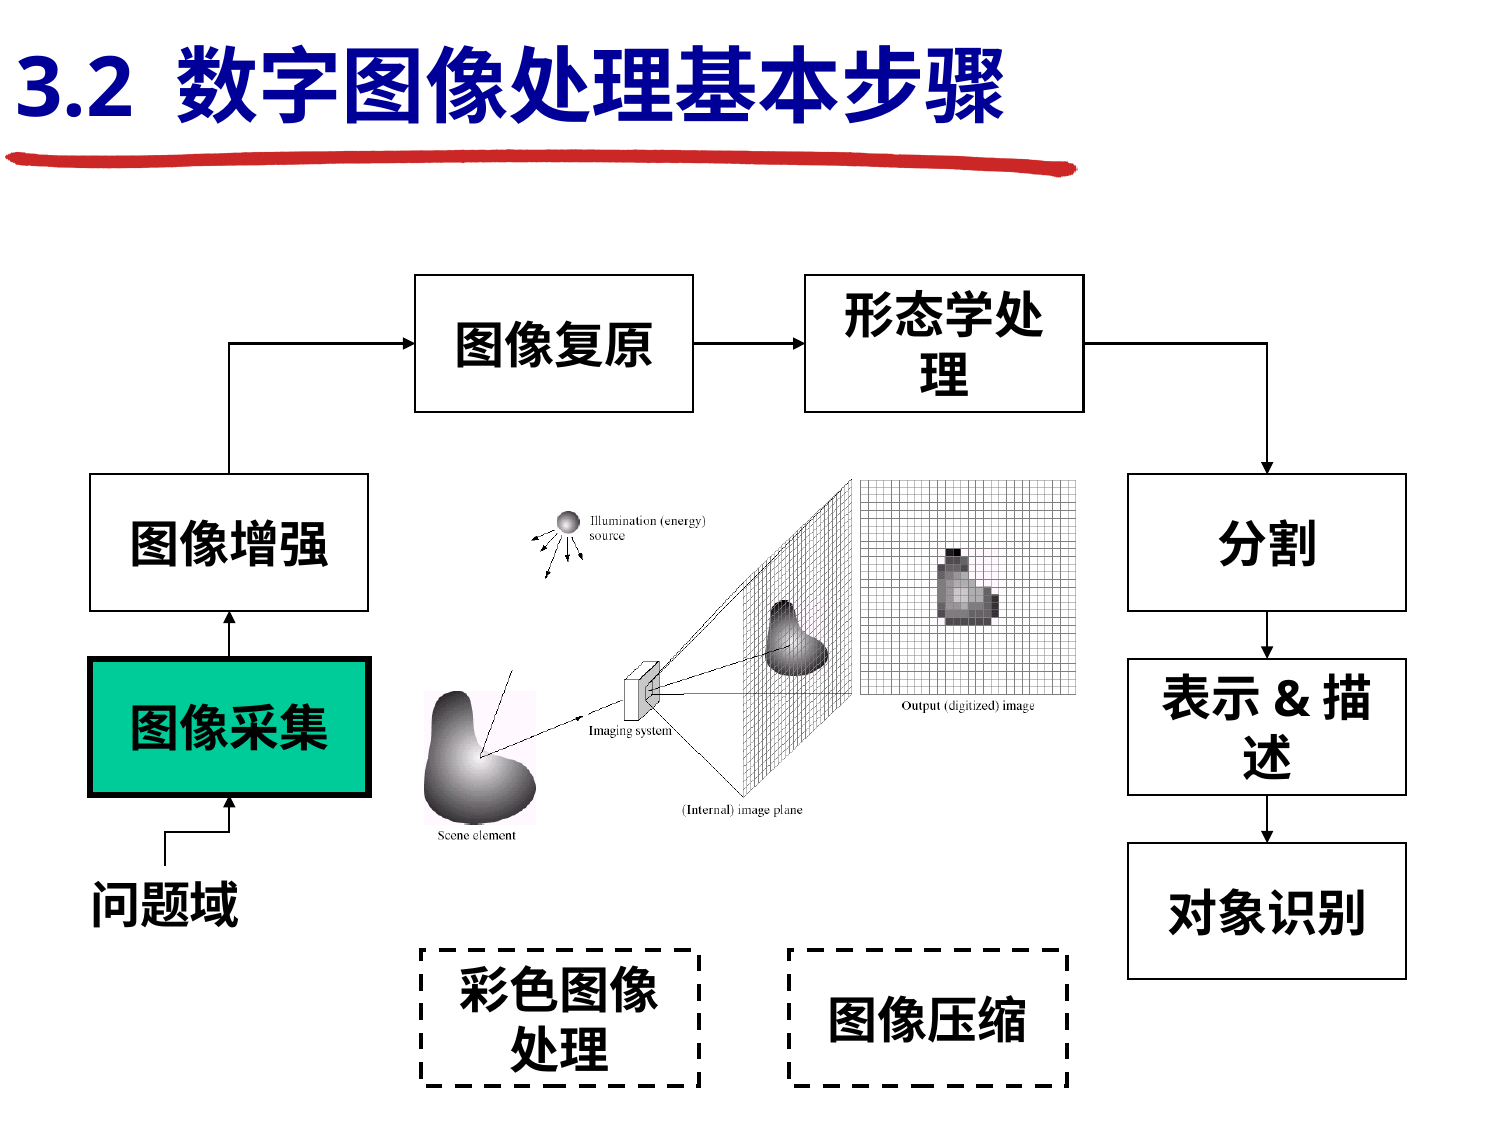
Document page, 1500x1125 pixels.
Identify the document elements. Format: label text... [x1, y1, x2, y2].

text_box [1083, 343, 1268, 475]
picture [0, 141, 1091, 186]
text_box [163, 799, 232, 865]
text_box 图像增强 [90, 474, 369, 611]
text_box 图像采集 [90, 658, 369, 795]
text_box 表示&描述 [1128, 658, 1407, 795]
text_box 问题域 [75, 866, 256, 941]
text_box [256, 315, 388, 503]
text_box 形态学处理 [805, 275, 1084, 412]
text_box 分割 [1128, 474, 1407, 611]
text_box 彩色图像处理 [420, 950, 699, 1087]
picture [418, 474, 1083, 848]
text_box 图像压缩 [788, 950, 1067, 1087]
title 3.2 数字图像处理基本步骤 [0, 8, 1099, 159]
text_box 对象识别 [1128, 843, 1407, 980]
text_box 图像复原 [415, 275, 694, 412]
